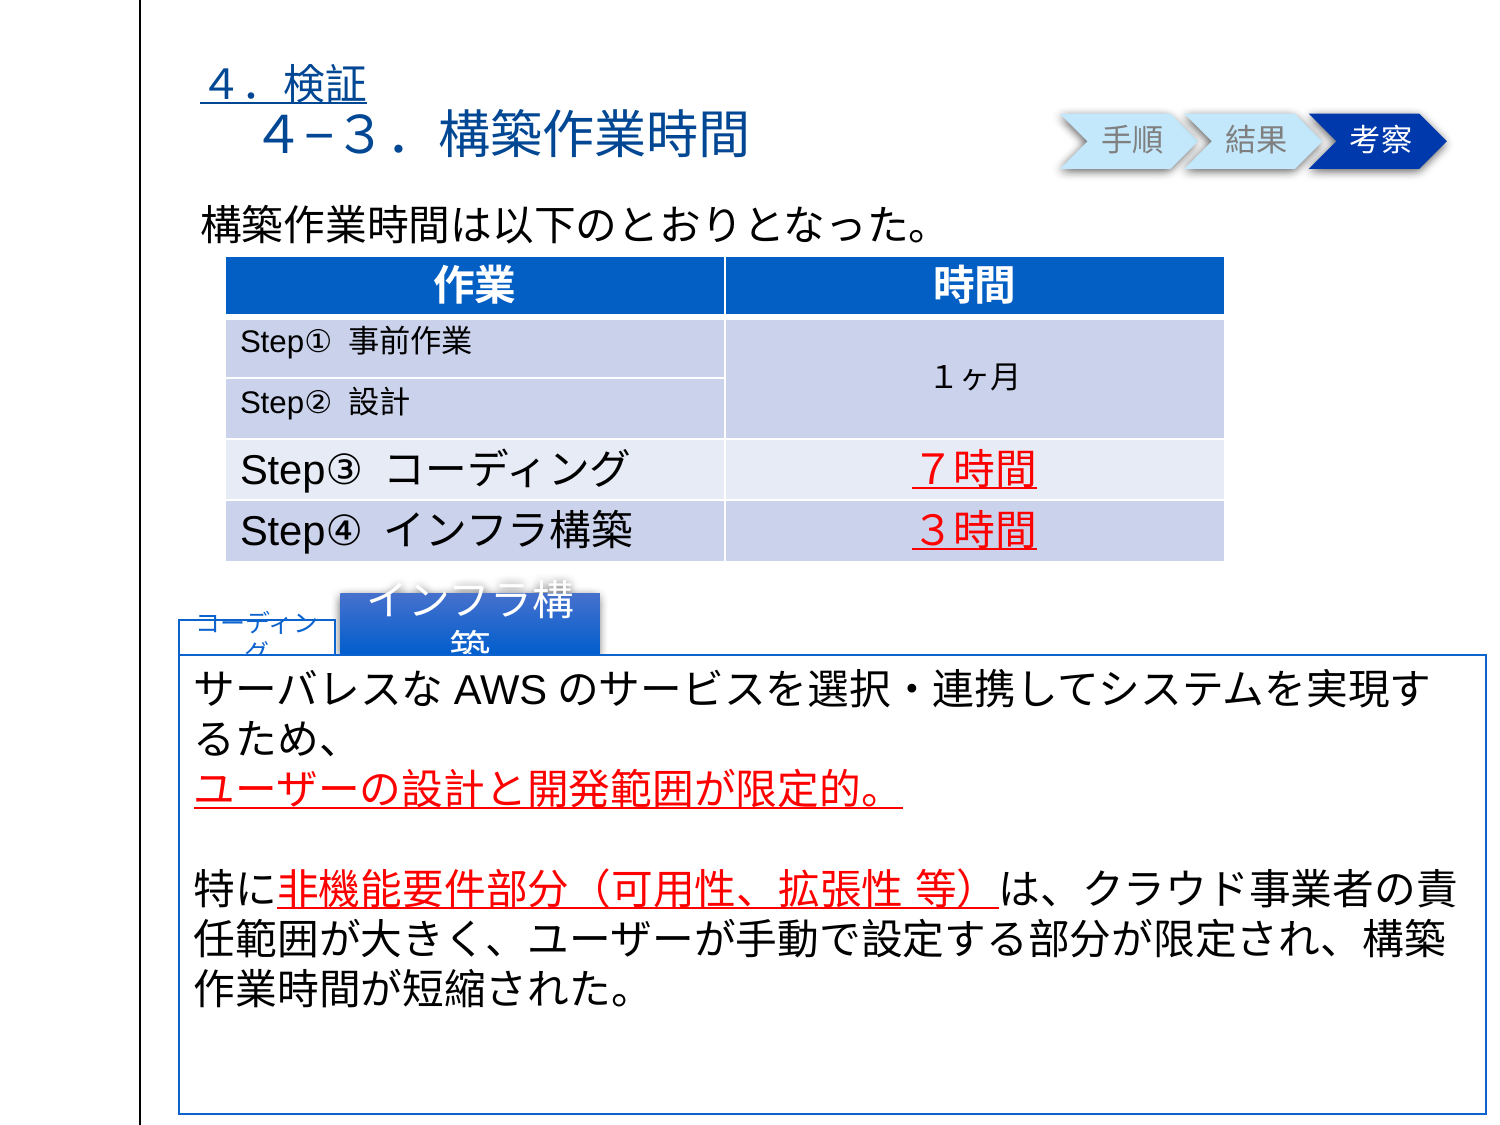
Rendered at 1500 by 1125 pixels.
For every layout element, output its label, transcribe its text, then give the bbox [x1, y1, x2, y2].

title ４．検証 ４−３．構築作業時間 [200, 55, 1447, 174]
table_cell Step② 設計 [226, 379, 724, 438]
table_cell ３時間 [726, 501, 1224, 561]
text_box サーバレスなAWSのサービスを選択・連携してシステムを実現するため、 ユーザーの設計と開発範囲が限定的。 特に非機能要件部分（可用性、拡張性 等）は、クラウド事業者の責任範囲が大きく、ユーザーが手動で設定する部分が限定され、構築作業時間が短縮された。 [178, 655, 1486, 1114]
table_cell ７時間 [726, 440, 1224, 499]
table_cell １ヶ月 [726, 320, 1224, 438]
table_cell Step③ コーディング [226, 440, 724, 499]
table_header 作業 [226, 257, 724, 314]
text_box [1059, 113, 1448, 170]
table_header 時間 [726, 257, 1224, 314]
table_cell Step④ インフラ構築 [226, 501, 724, 561]
list 構築作業時間は以下のとおりとなった。 [200, 191, 1447, 272]
table_cell Step① 事前作業 [226, 320, 724, 377]
text_box インフラ構築 [340, 593, 600, 655]
text_box コーディング [178, 619, 336, 655]
